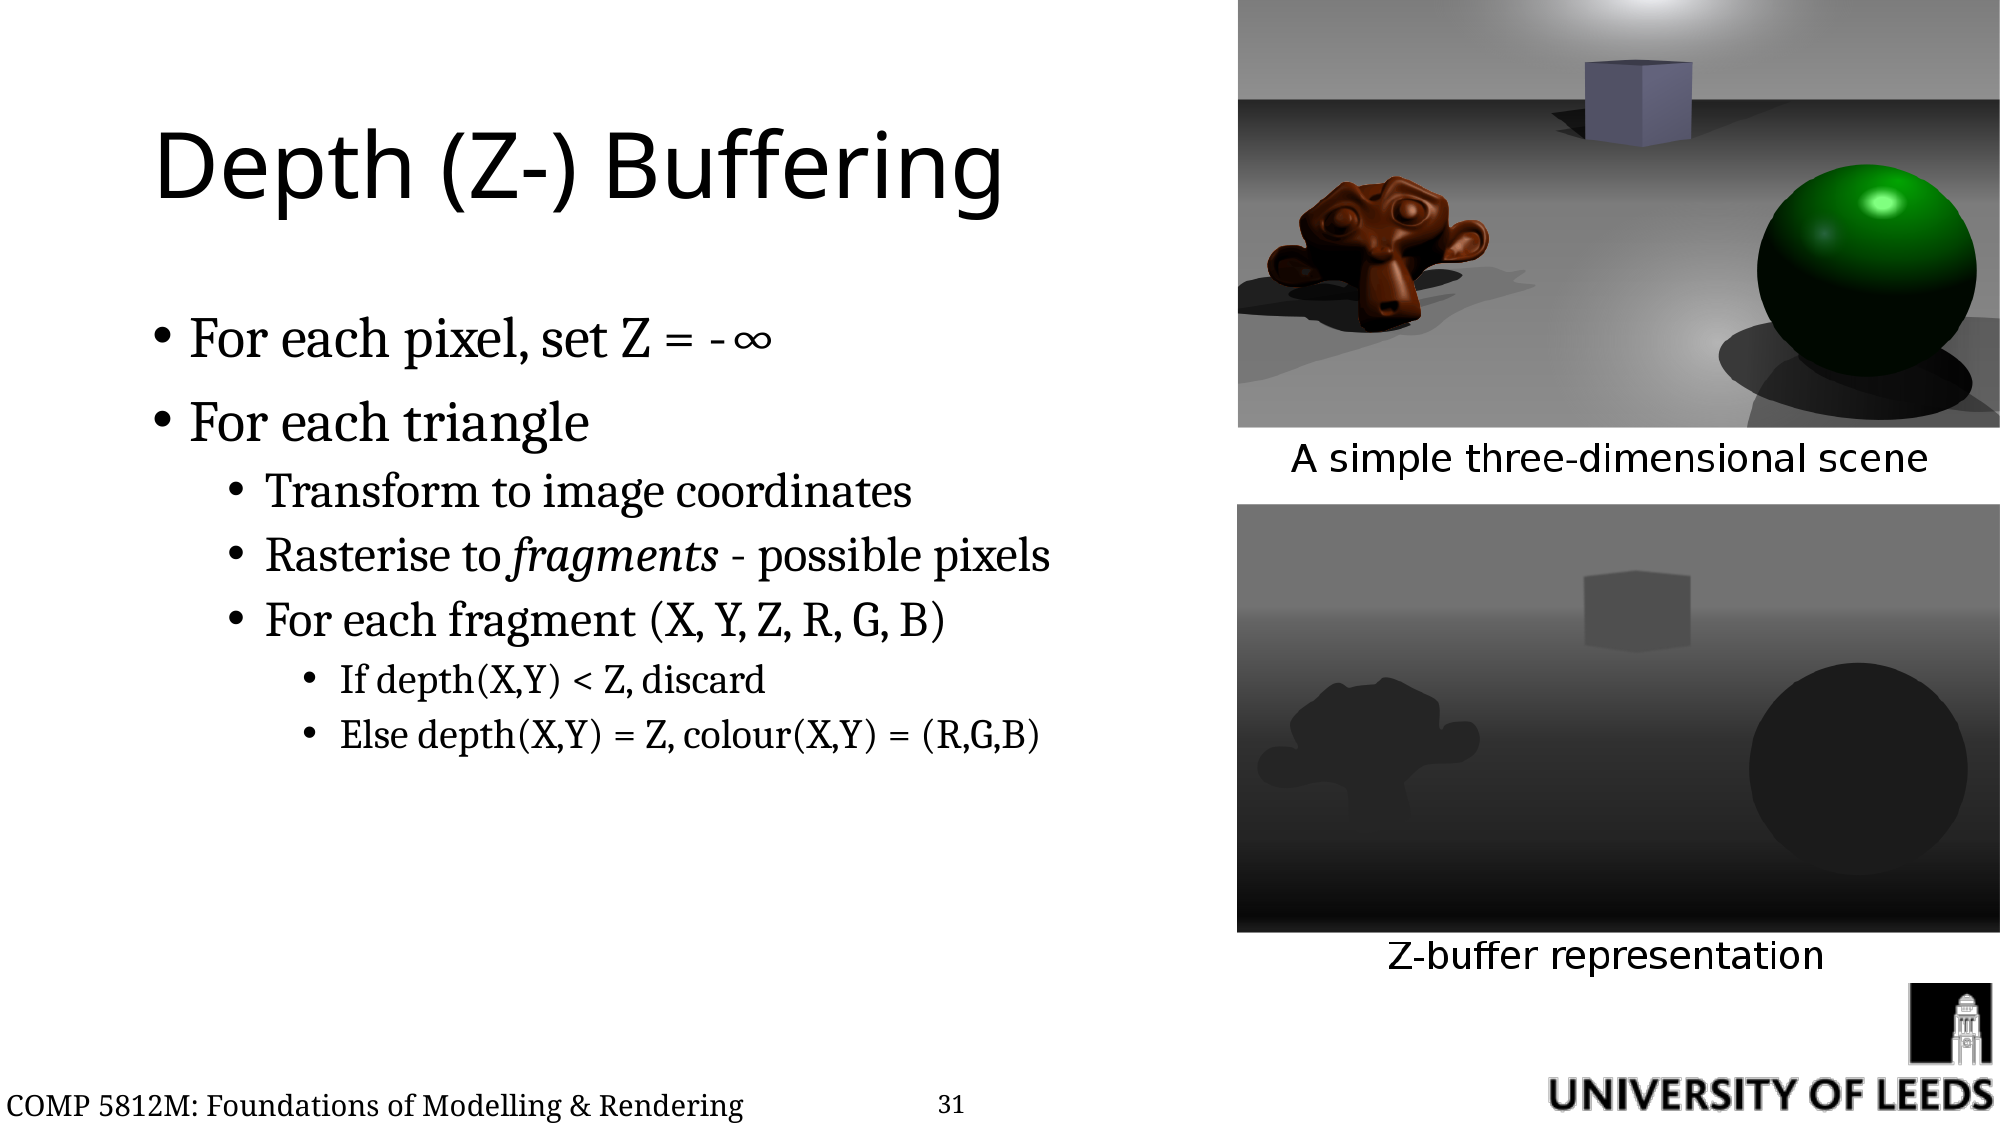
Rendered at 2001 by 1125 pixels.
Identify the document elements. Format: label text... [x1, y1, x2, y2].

list For each pixel, set Z = -∞ For each triangle Transform to image coordinates Rasterise to fragments - possible pixels For each fragment (X, Y, Z, R, G, B) If depth(X,Y) < Z, discard Else depth(X,Y) = Z, colour(X,Y) = (R,G,B) [137, 299, 1863, 1014]
title Depth (Z-) Buffering [137, 59, 1237, 278]
picture [1237, 0, 2000, 1125]
